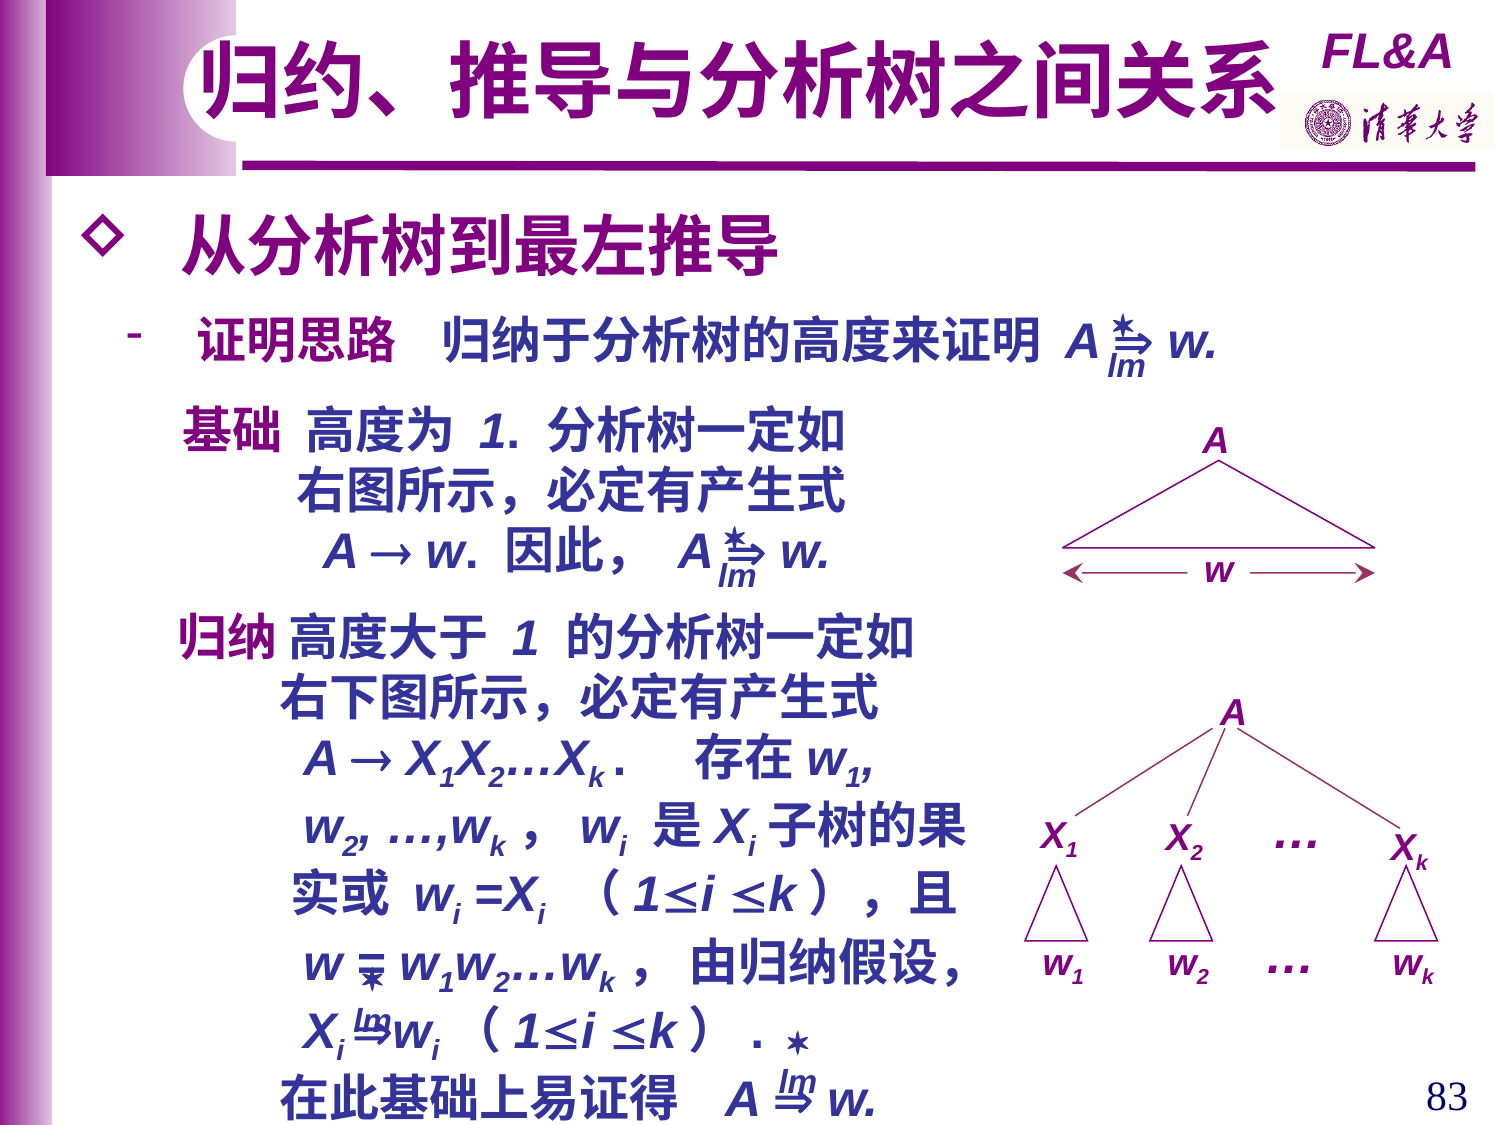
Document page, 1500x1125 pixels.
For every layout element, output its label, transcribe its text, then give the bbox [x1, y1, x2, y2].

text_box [111, 290, 1258, 393]
text_box 83 [1411, 1061, 1500, 1125]
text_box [167, 391, 892, 596]
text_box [162, 597, 1034, 1109]
picture [1281, 94, 1495, 149]
text_box 归约、推导与分析树之间关系 [183, 32, 1296, 137]
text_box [1038, 680, 1451, 992]
text_box 从分析树到最左推导 [59, 196, 809, 291]
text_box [1062, 408, 1376, 599]
